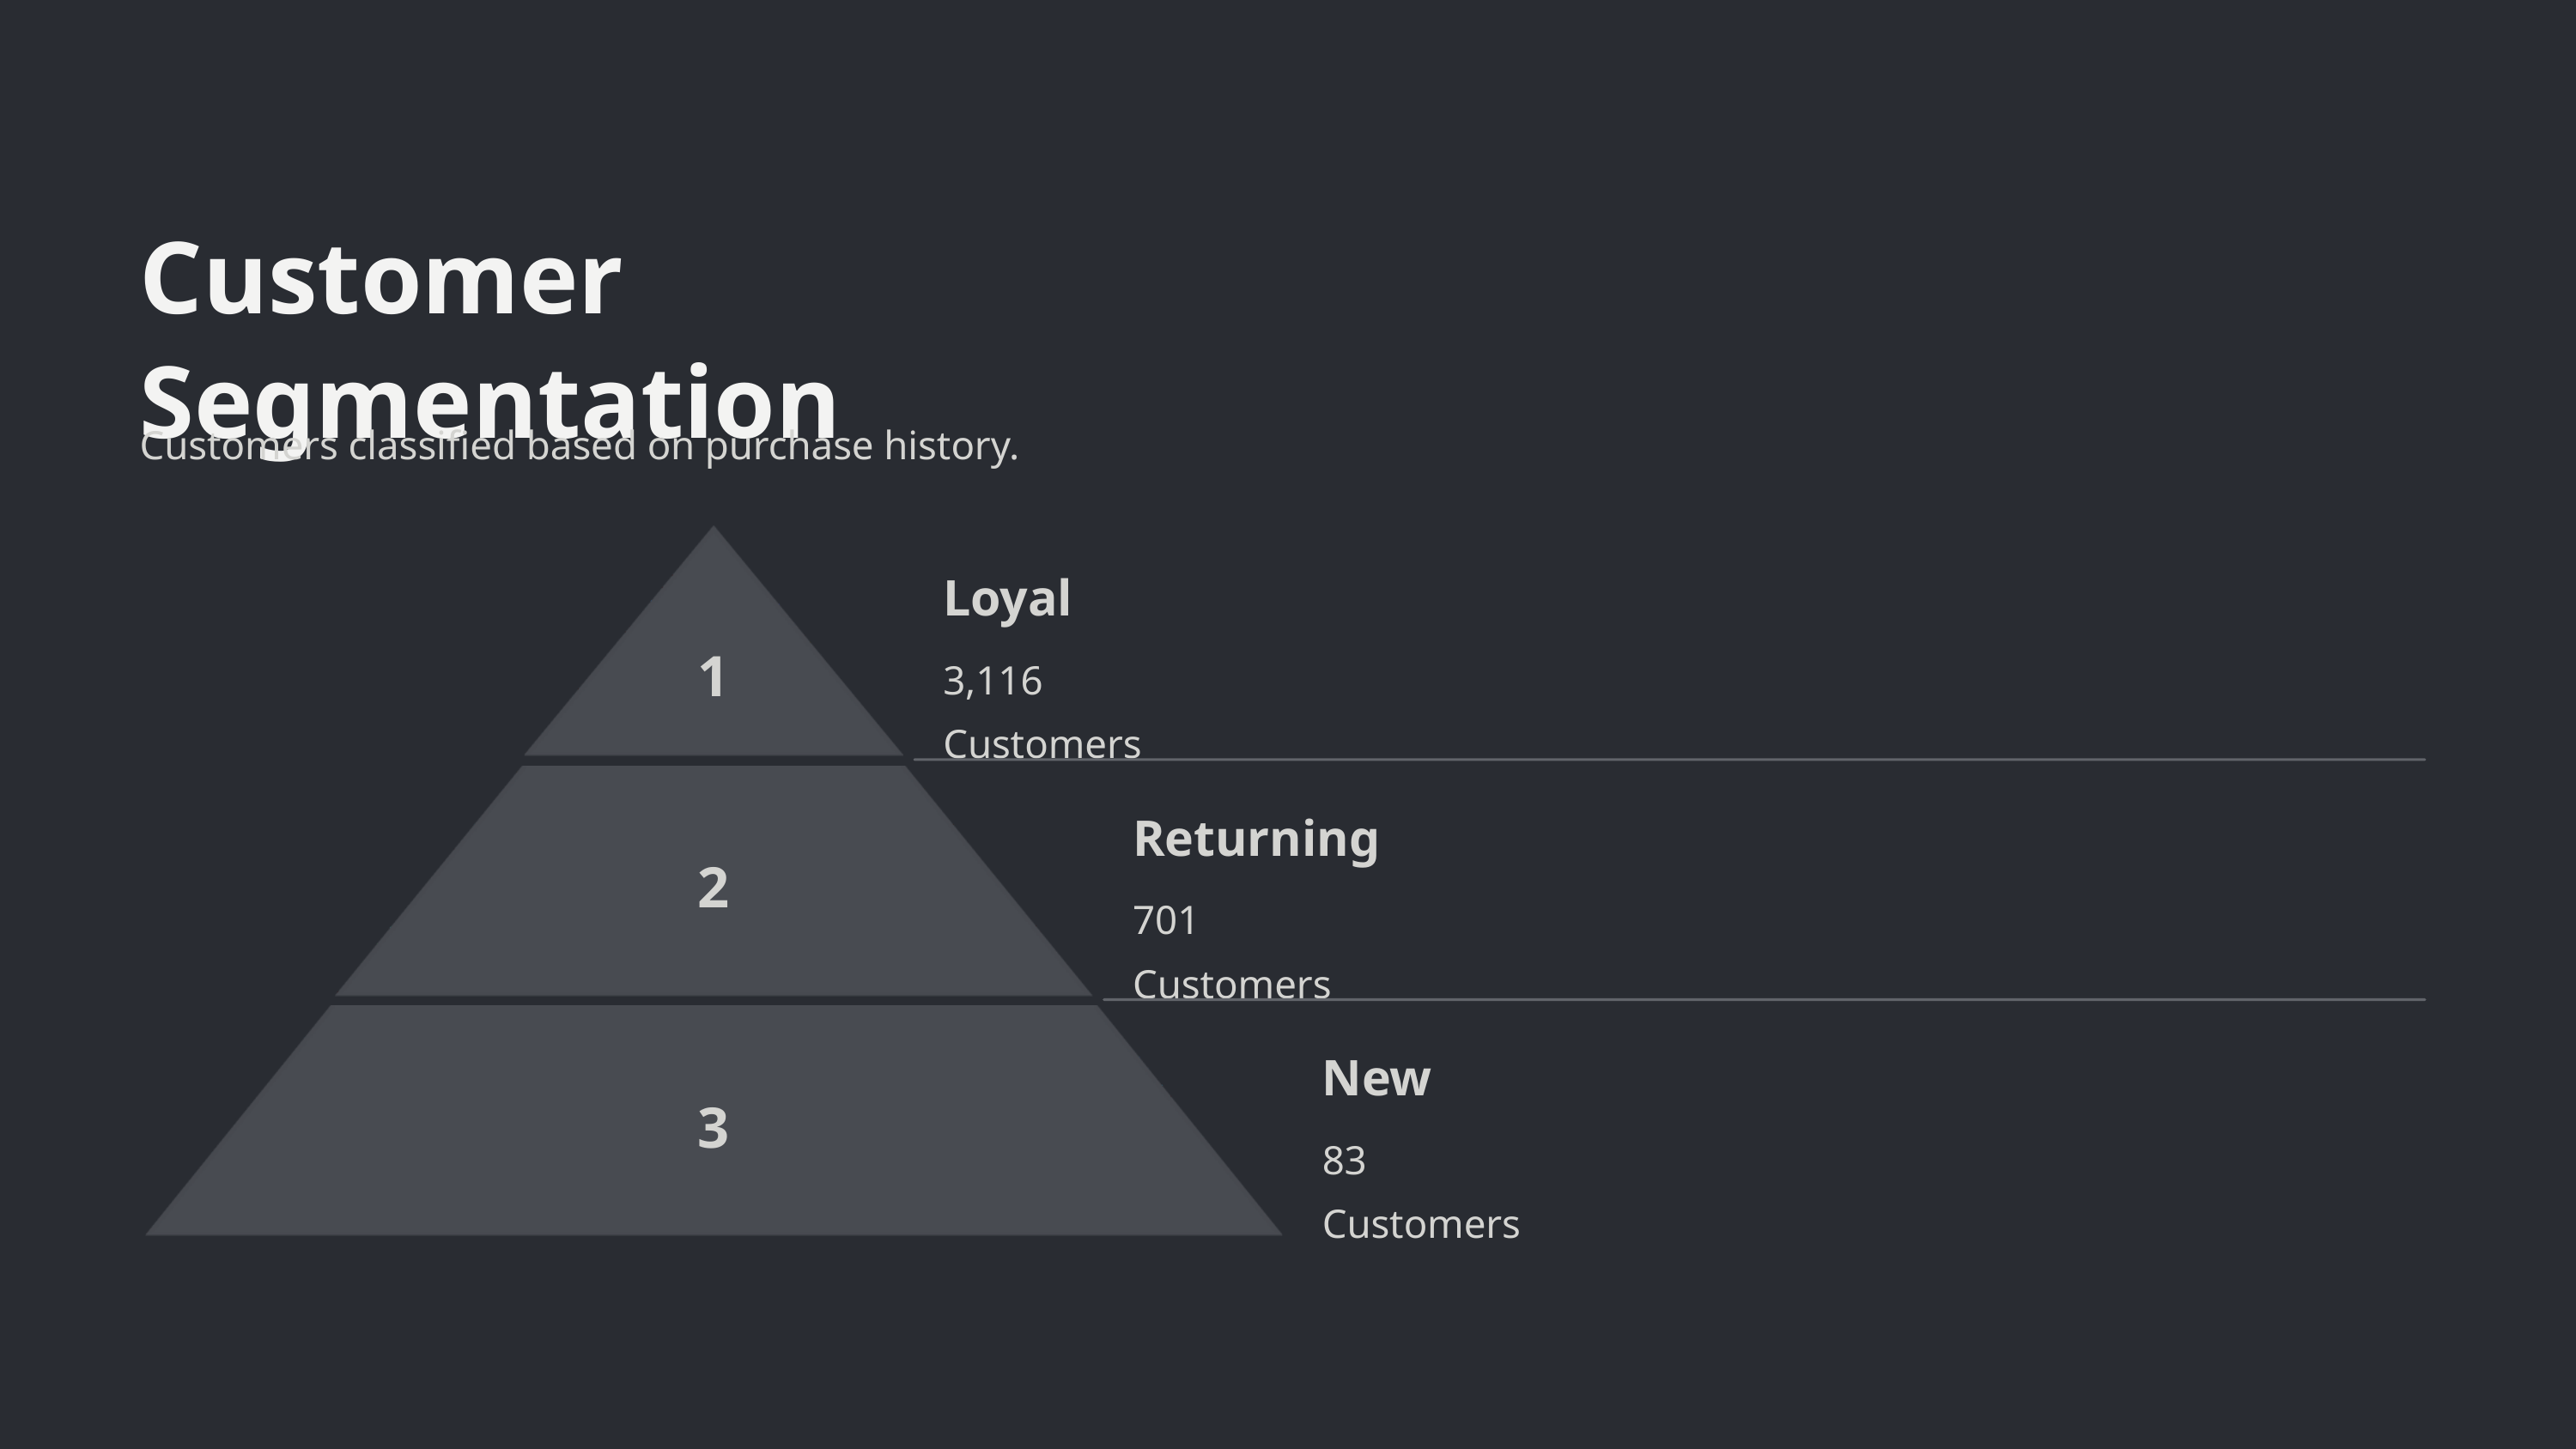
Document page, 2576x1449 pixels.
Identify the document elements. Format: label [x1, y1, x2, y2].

text_box [524, 525, 904, 756]
text_box [1102, 997, 2427, 1002]
text_box [0, 0, 2576, 1449]
text_box [334, 765, 1093, 997]
text_box [913, 758, 2427, 761]
text_box [145, 1005, 1283, 1237]
